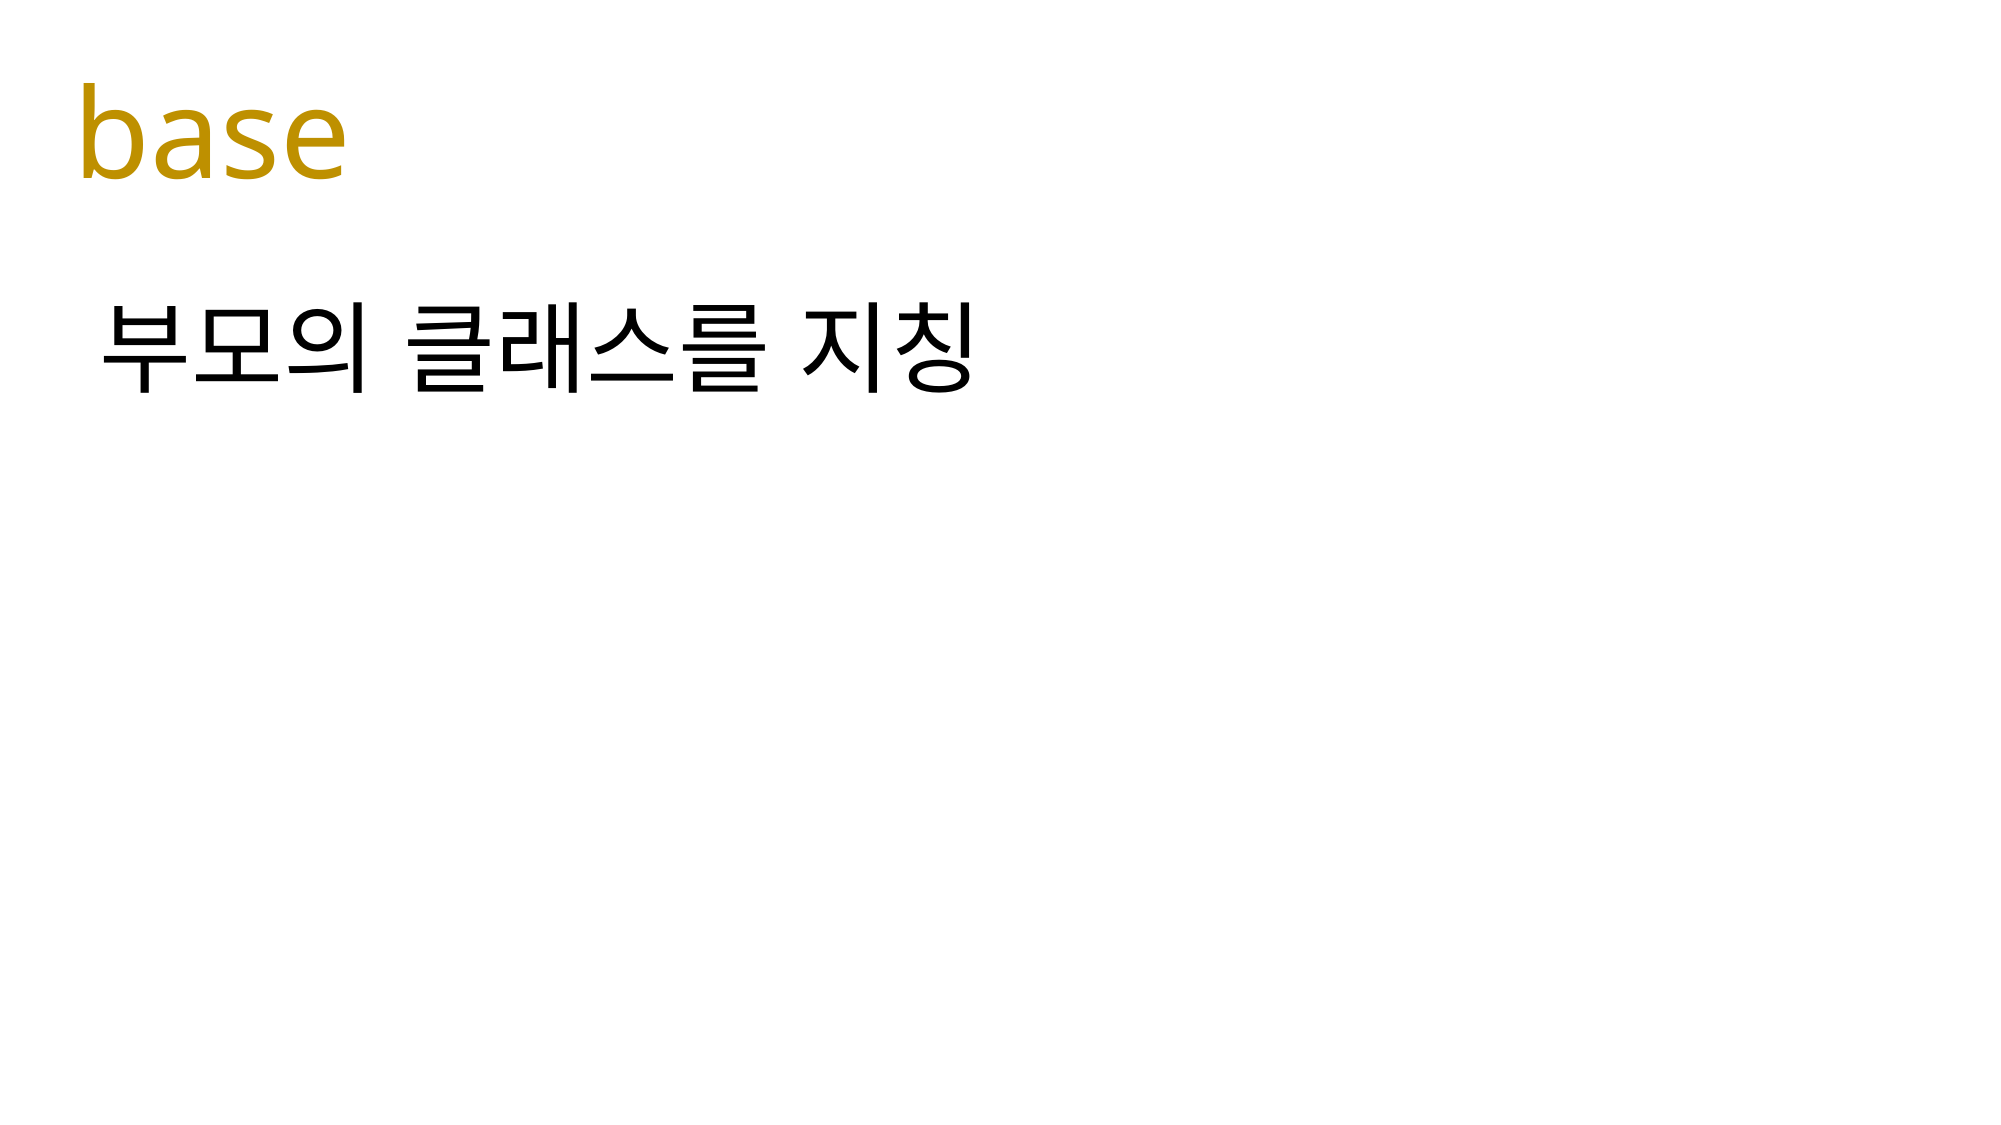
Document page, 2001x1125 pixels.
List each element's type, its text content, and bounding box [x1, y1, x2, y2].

title base [59, 29, 1784, 247]
text_box 부모의 클래스를 지칭 [84, 278, 1844, 413]
